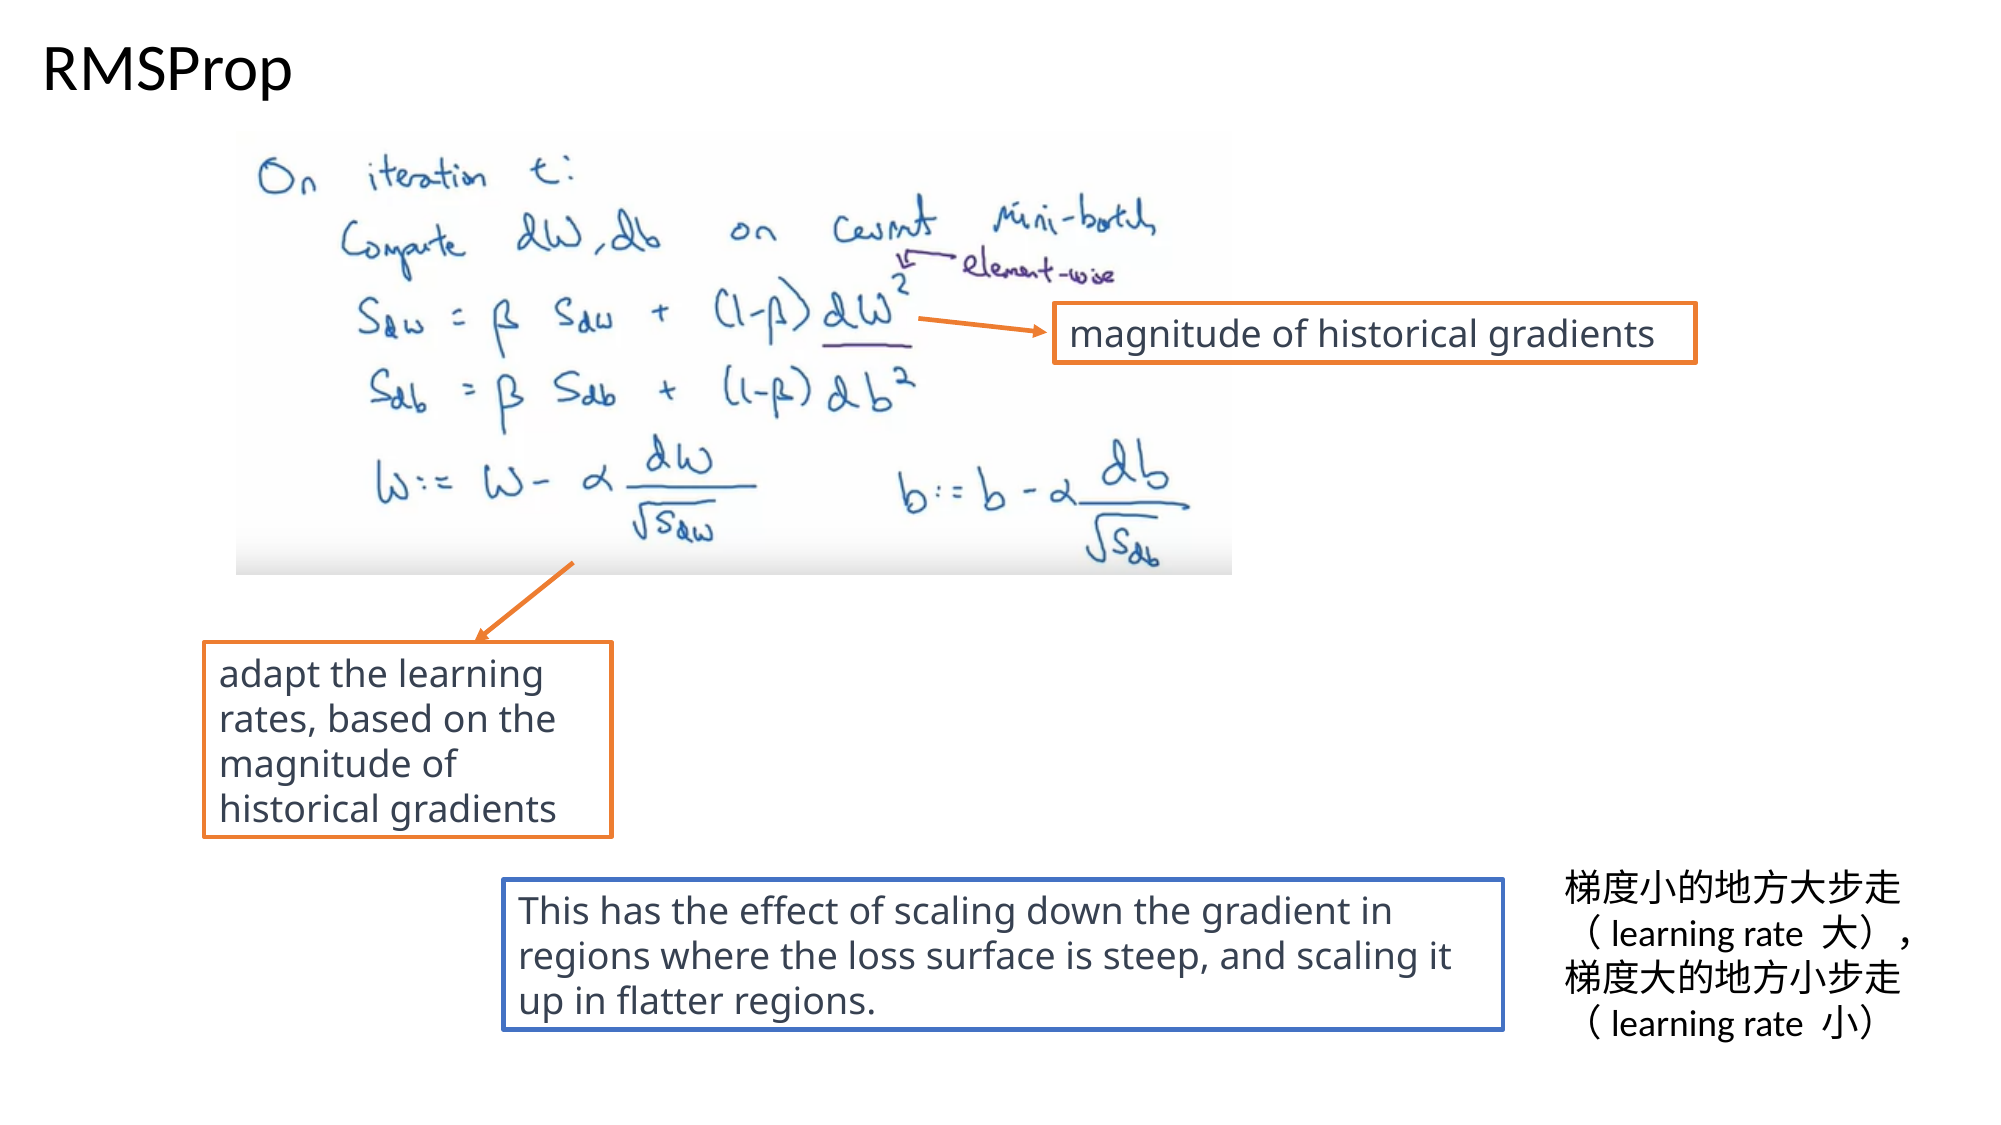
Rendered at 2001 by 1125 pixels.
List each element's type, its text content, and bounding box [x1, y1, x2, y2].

text_box RMSProp [28, 15, 597, 111]
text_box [474, 562, 574, 643]
text_box This has the effect of scaling down the gradient in regions where the loss surface is steep, and scaling it up in flatter regions. [503, 879, 1504, 1030]
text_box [918, 318, 1048, 333]
text_box magnitude of historical gradients [1232, 302, 1696, 363]
text_box adapt the learning rates, based on the magnitude of historical gradients [204, 642, 612, 837]
picture [236, 131, 1232, 575]
text_box 梯度小的地方大步走（learning rate 大），梯度大的地方小步走（learning rate 小） [1549, 856, 1936, 1052]
